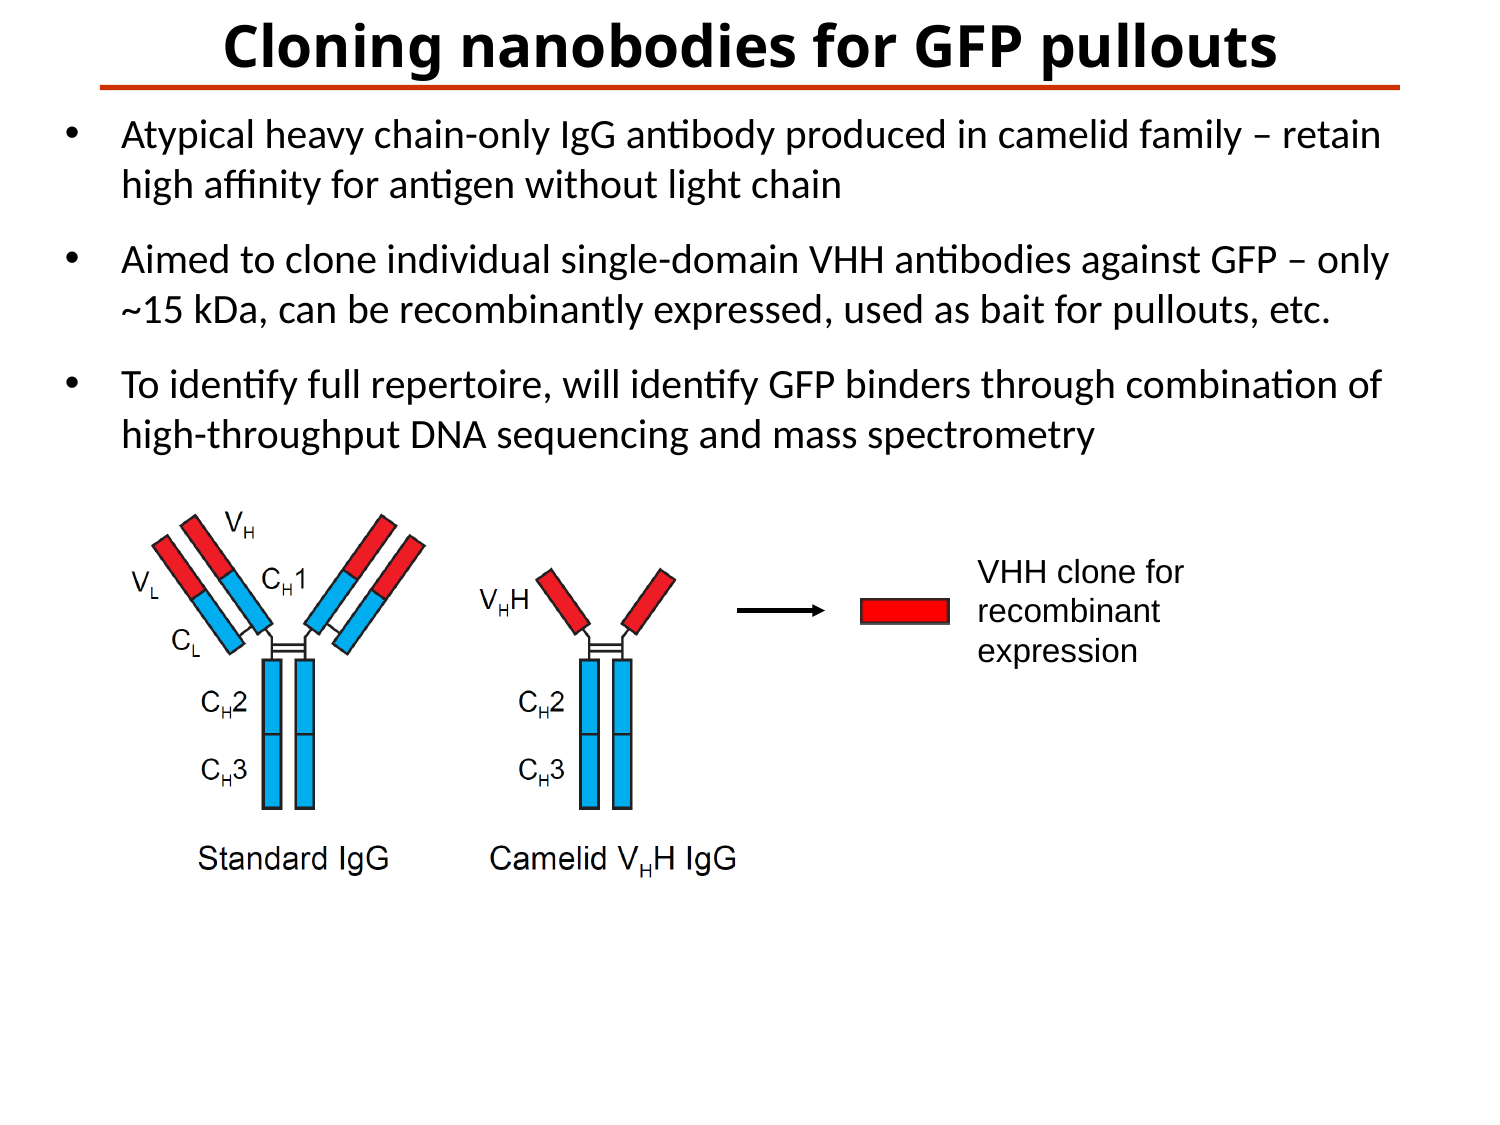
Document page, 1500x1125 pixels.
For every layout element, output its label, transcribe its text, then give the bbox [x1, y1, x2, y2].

picture [124, 487, 751, 885]
title Cloning nanobodies for GFP pullouts [74, 0, 1426, 88]
text_box Atypical heavy chain-only IgG antibody produced in camelid family – retain high affinity for antigen without light chain Aimed to clone individual single-domain VHH antibodies against GFP – only ~15 kDa, can be recombinantly expressed, used as bait for pullouts, etc. To identify full repertoire, will identify GFP binders through combination of high-throughput DNA sequencing and mass spectrometry [49, 99, 1475, 465]
text_box VHH clone for recombinant expression [962, 542, 1251, 677]
picture [860, 598, 951, 626]
